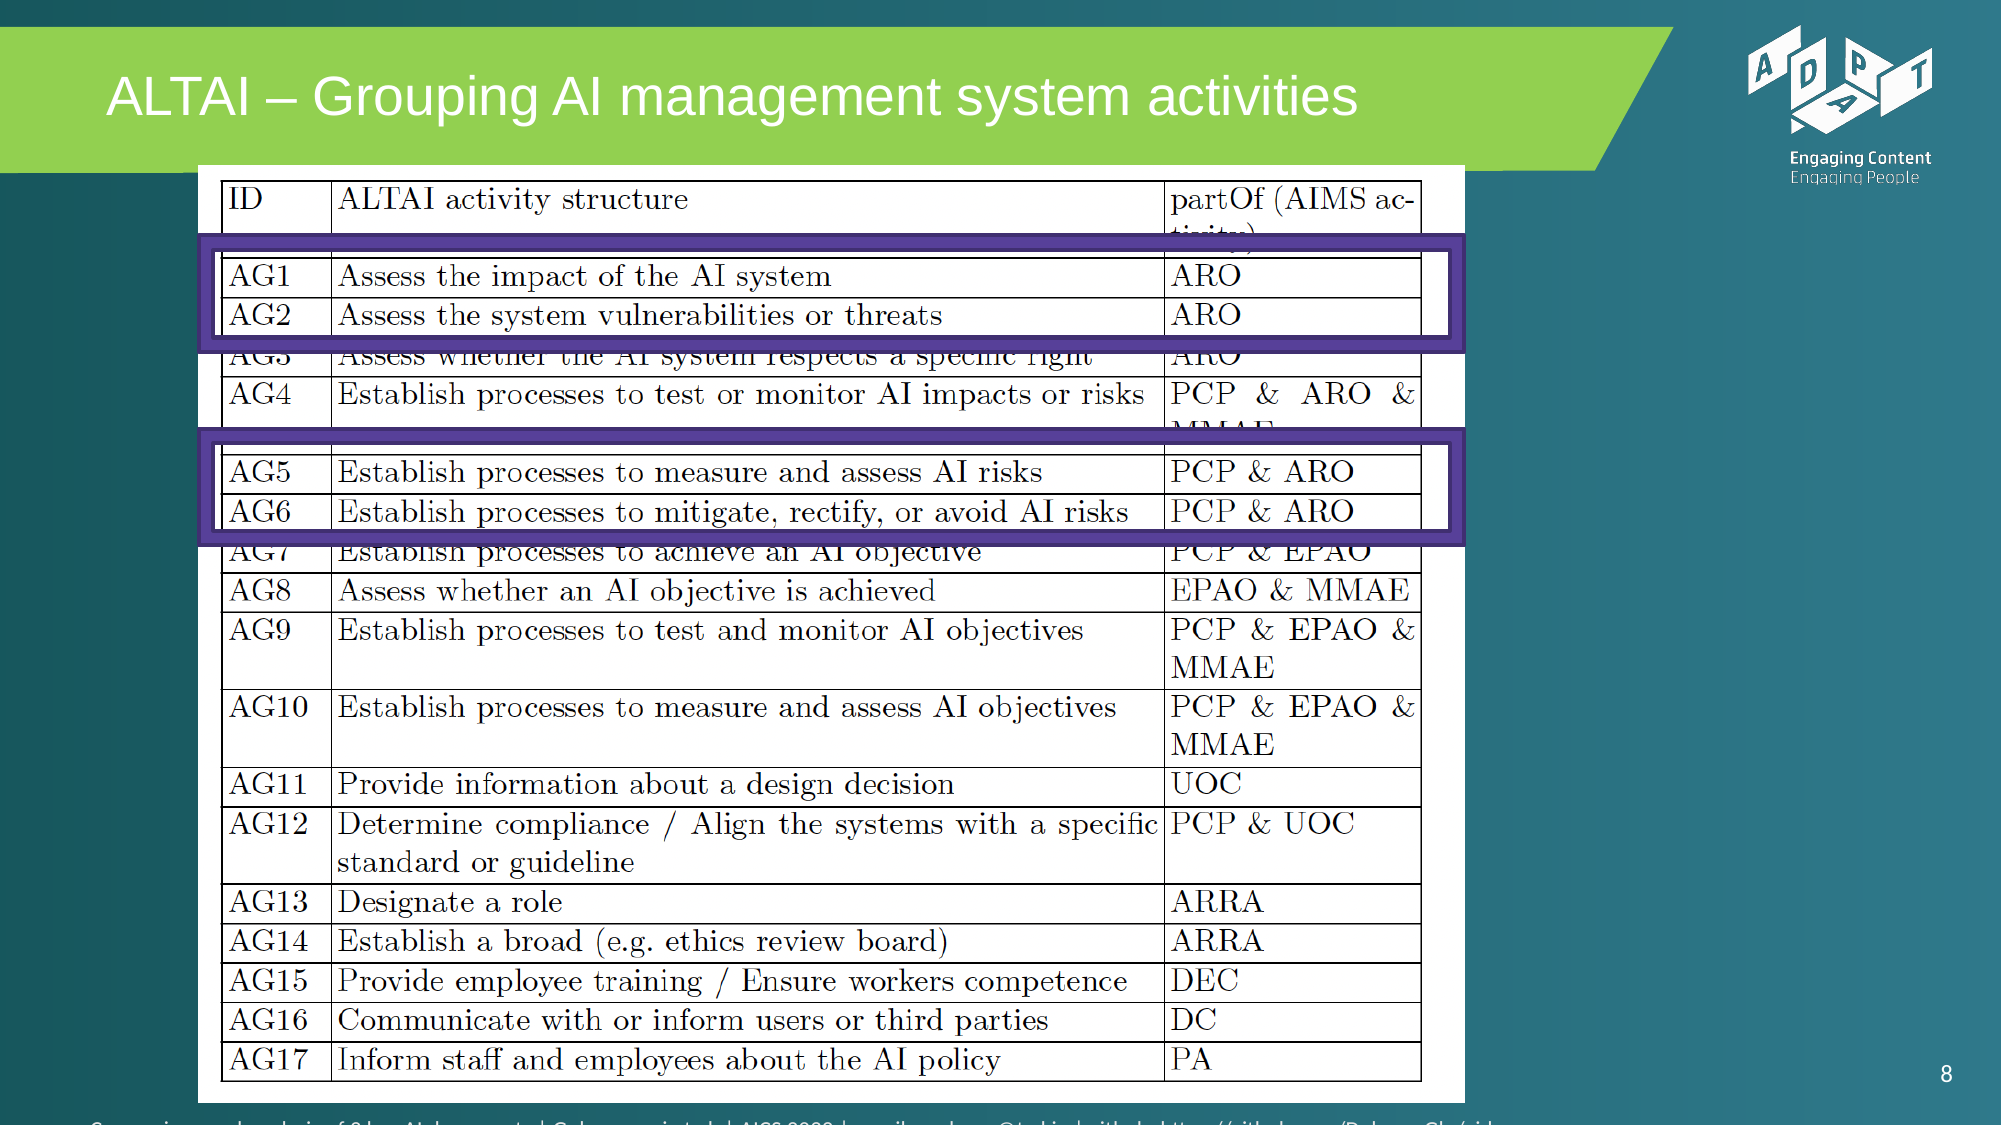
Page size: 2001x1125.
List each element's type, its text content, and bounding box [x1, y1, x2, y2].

slide_number 7 [1518, 1042, 1969, 1103]
picture [1748, 24, 1932, 185]
picture [198, 165, 1465, 1103]
title ALTAI – Grouping AI management system activities [91, 39, 1572, 156]
